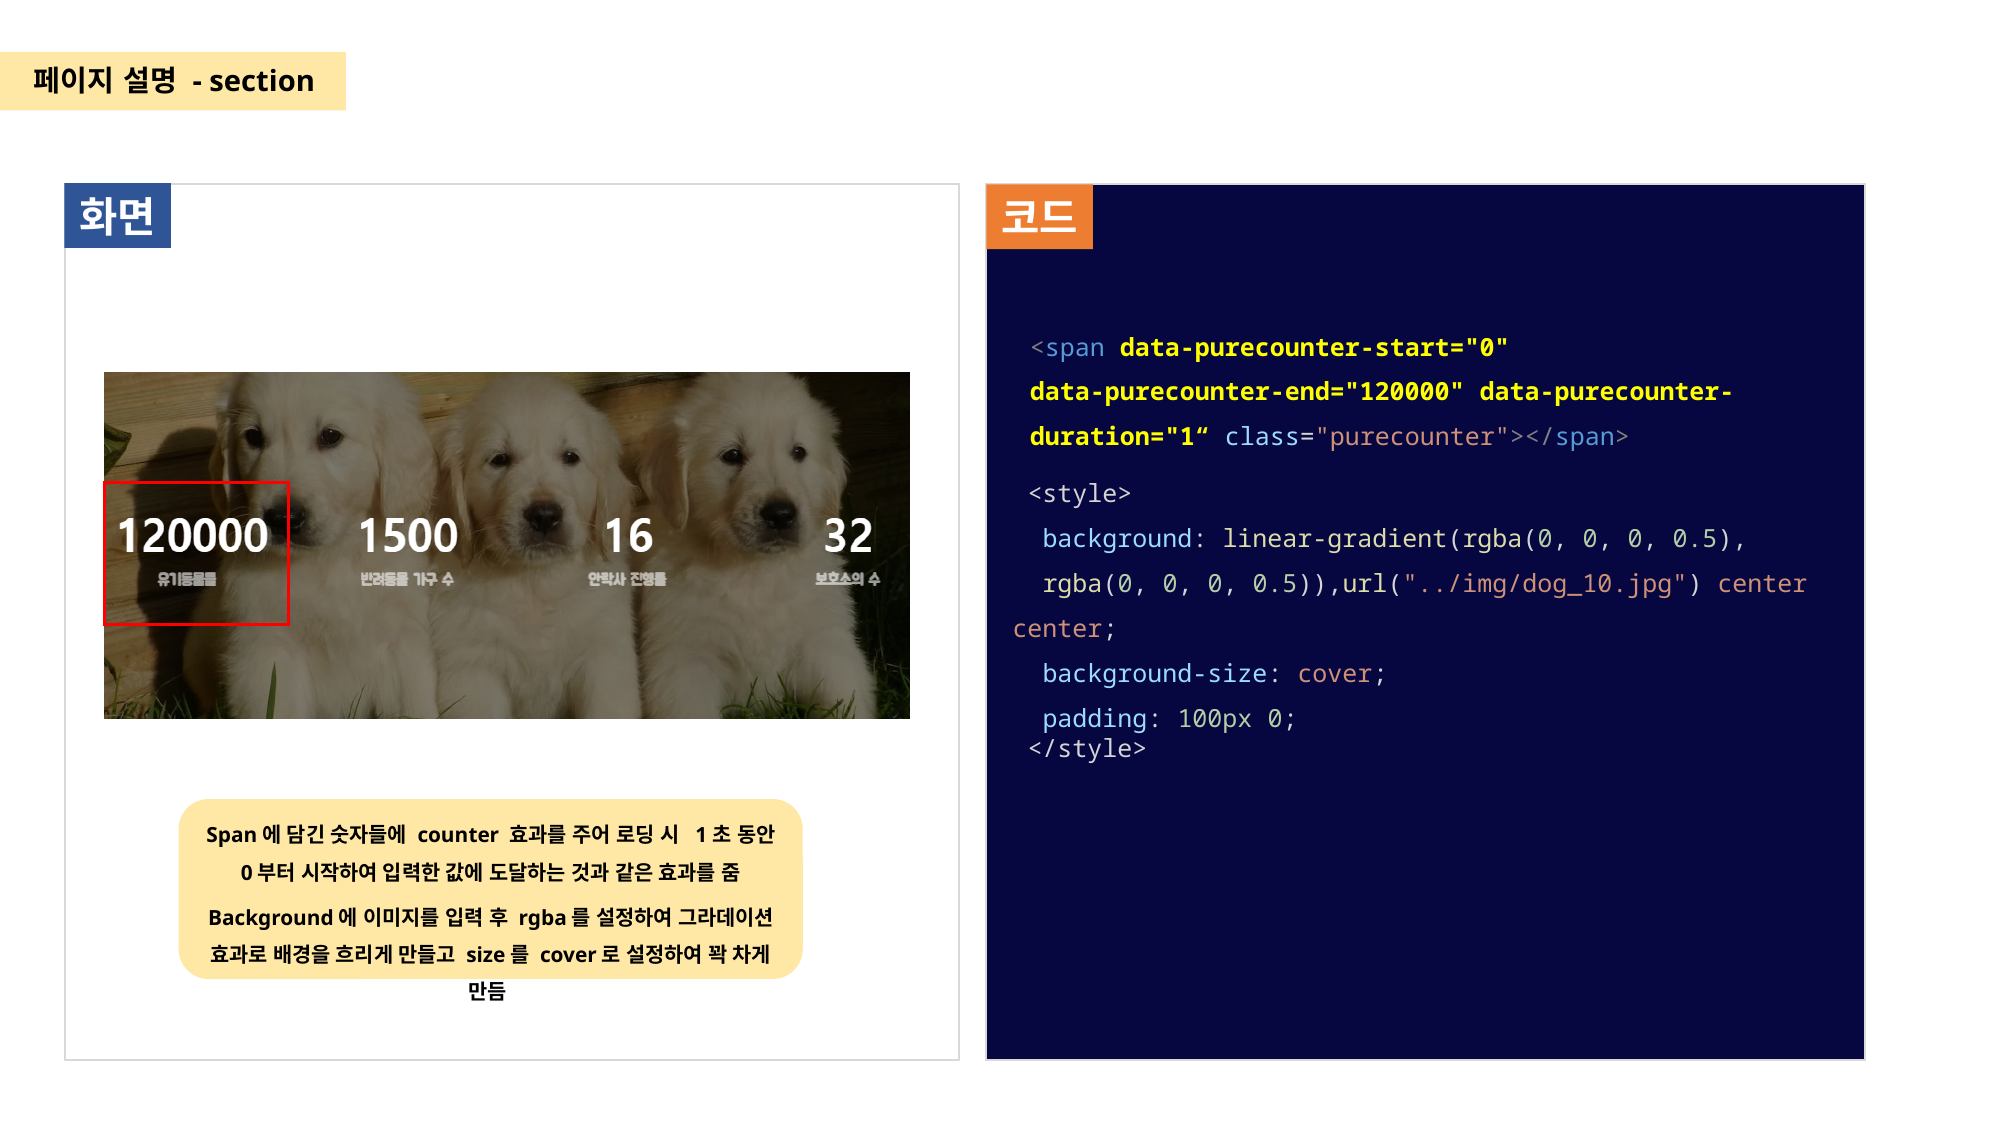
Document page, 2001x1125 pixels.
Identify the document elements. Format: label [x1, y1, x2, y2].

text_box [0, 51, 369, 111]
text_box [986, 184, 1866, 1061]
text_box [65, 184, 959, 1061]
picture [104, 372, 910, 719]
text_box [176, 798, 803, 981]
